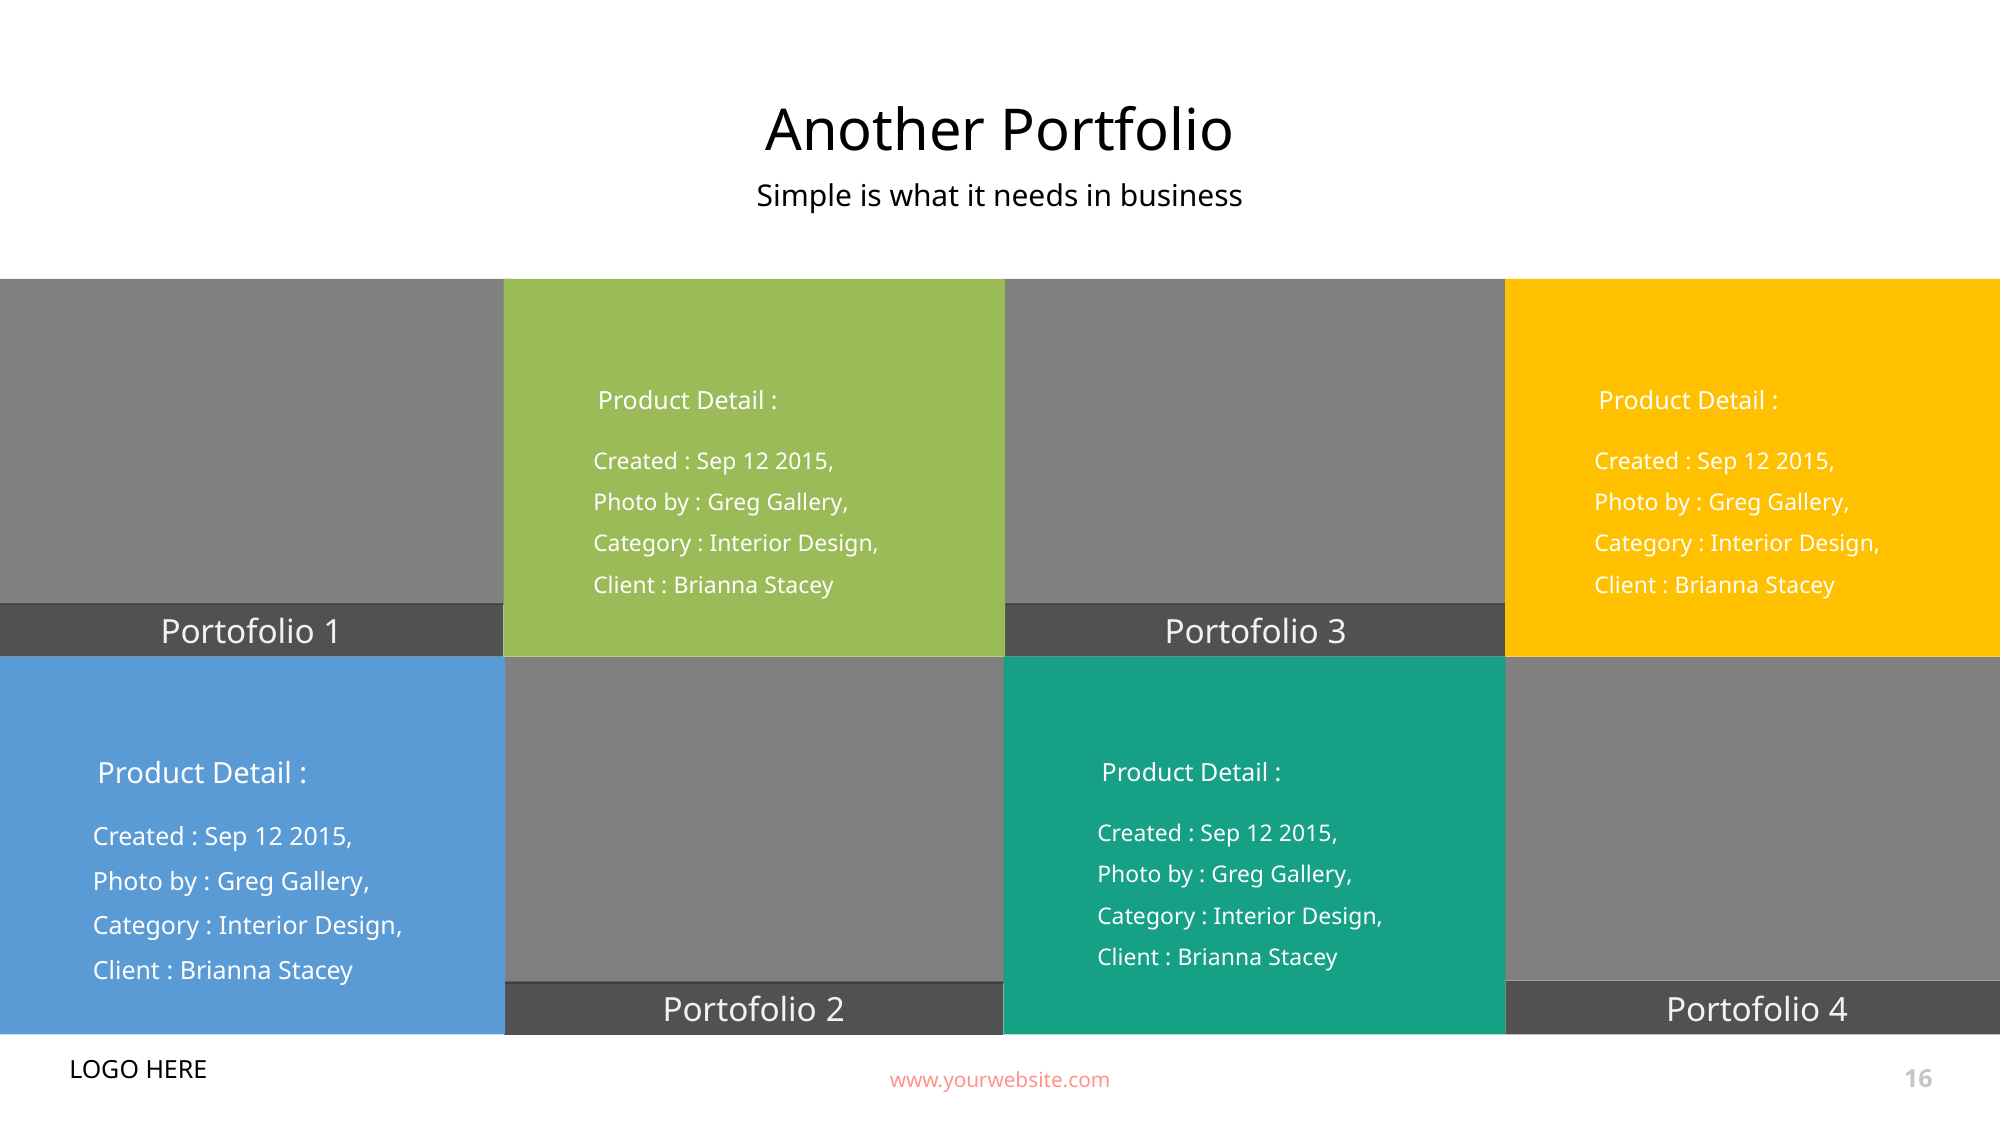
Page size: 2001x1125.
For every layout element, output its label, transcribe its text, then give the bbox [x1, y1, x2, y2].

subtitle Simple is what it needs in business [137, 173, 1863, 221]
text_box LOGO HERE [54, 1049, 680, 1114]
footer www.yourwebsite.com [680, 1049, 1338, 1110]
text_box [0, 279, 2000, 1035]
slide_number 16 [1475, 1049, 1948, 1110]
title Another Portfolio [137, 93, 1863, 171]
